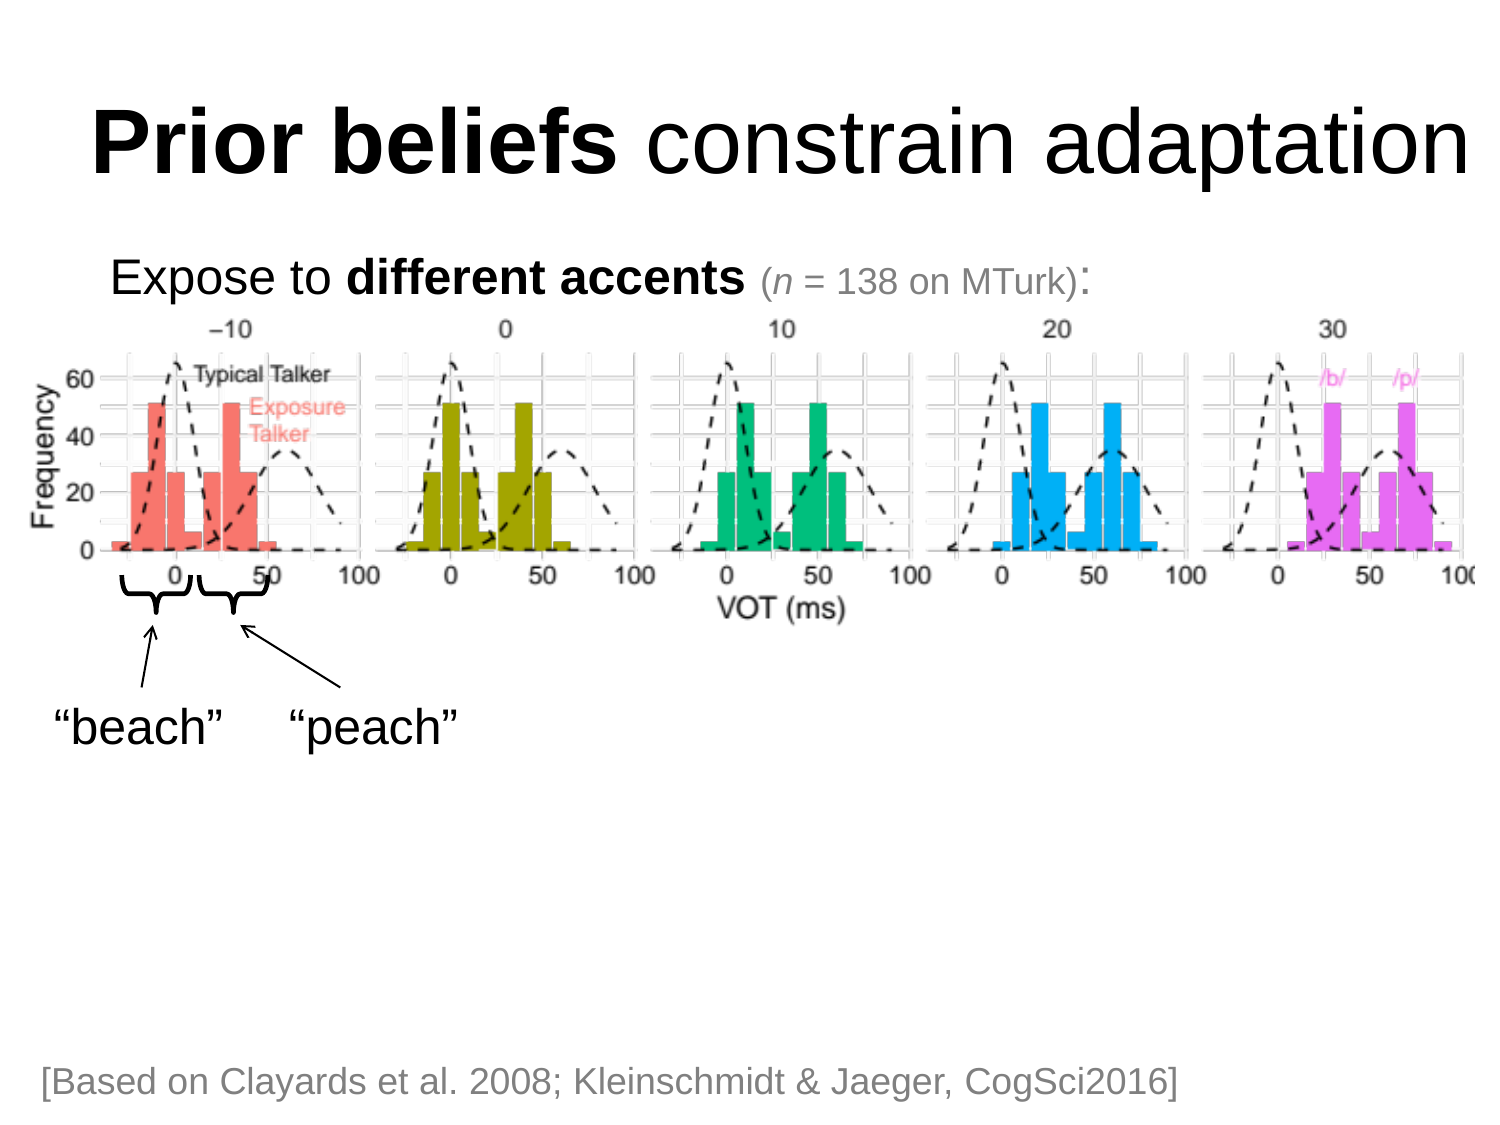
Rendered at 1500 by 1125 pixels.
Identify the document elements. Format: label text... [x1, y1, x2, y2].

title Prior beliefs constrain adaptation [74, 99, 1500, 226]
text_box Expose to different accents (n = 138 on MTurk): [94, 237, 1108, 290]
slide_number [1074, 1024, 1388, 1101]
text_box [Based on Clayards et al. 2008; Kleinschmidt & Jaeger, CogSci2016] [25, 1049, 1194, 1110]
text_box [37, 574, 476, 764]
picture [11, 291, 1476, 638]
